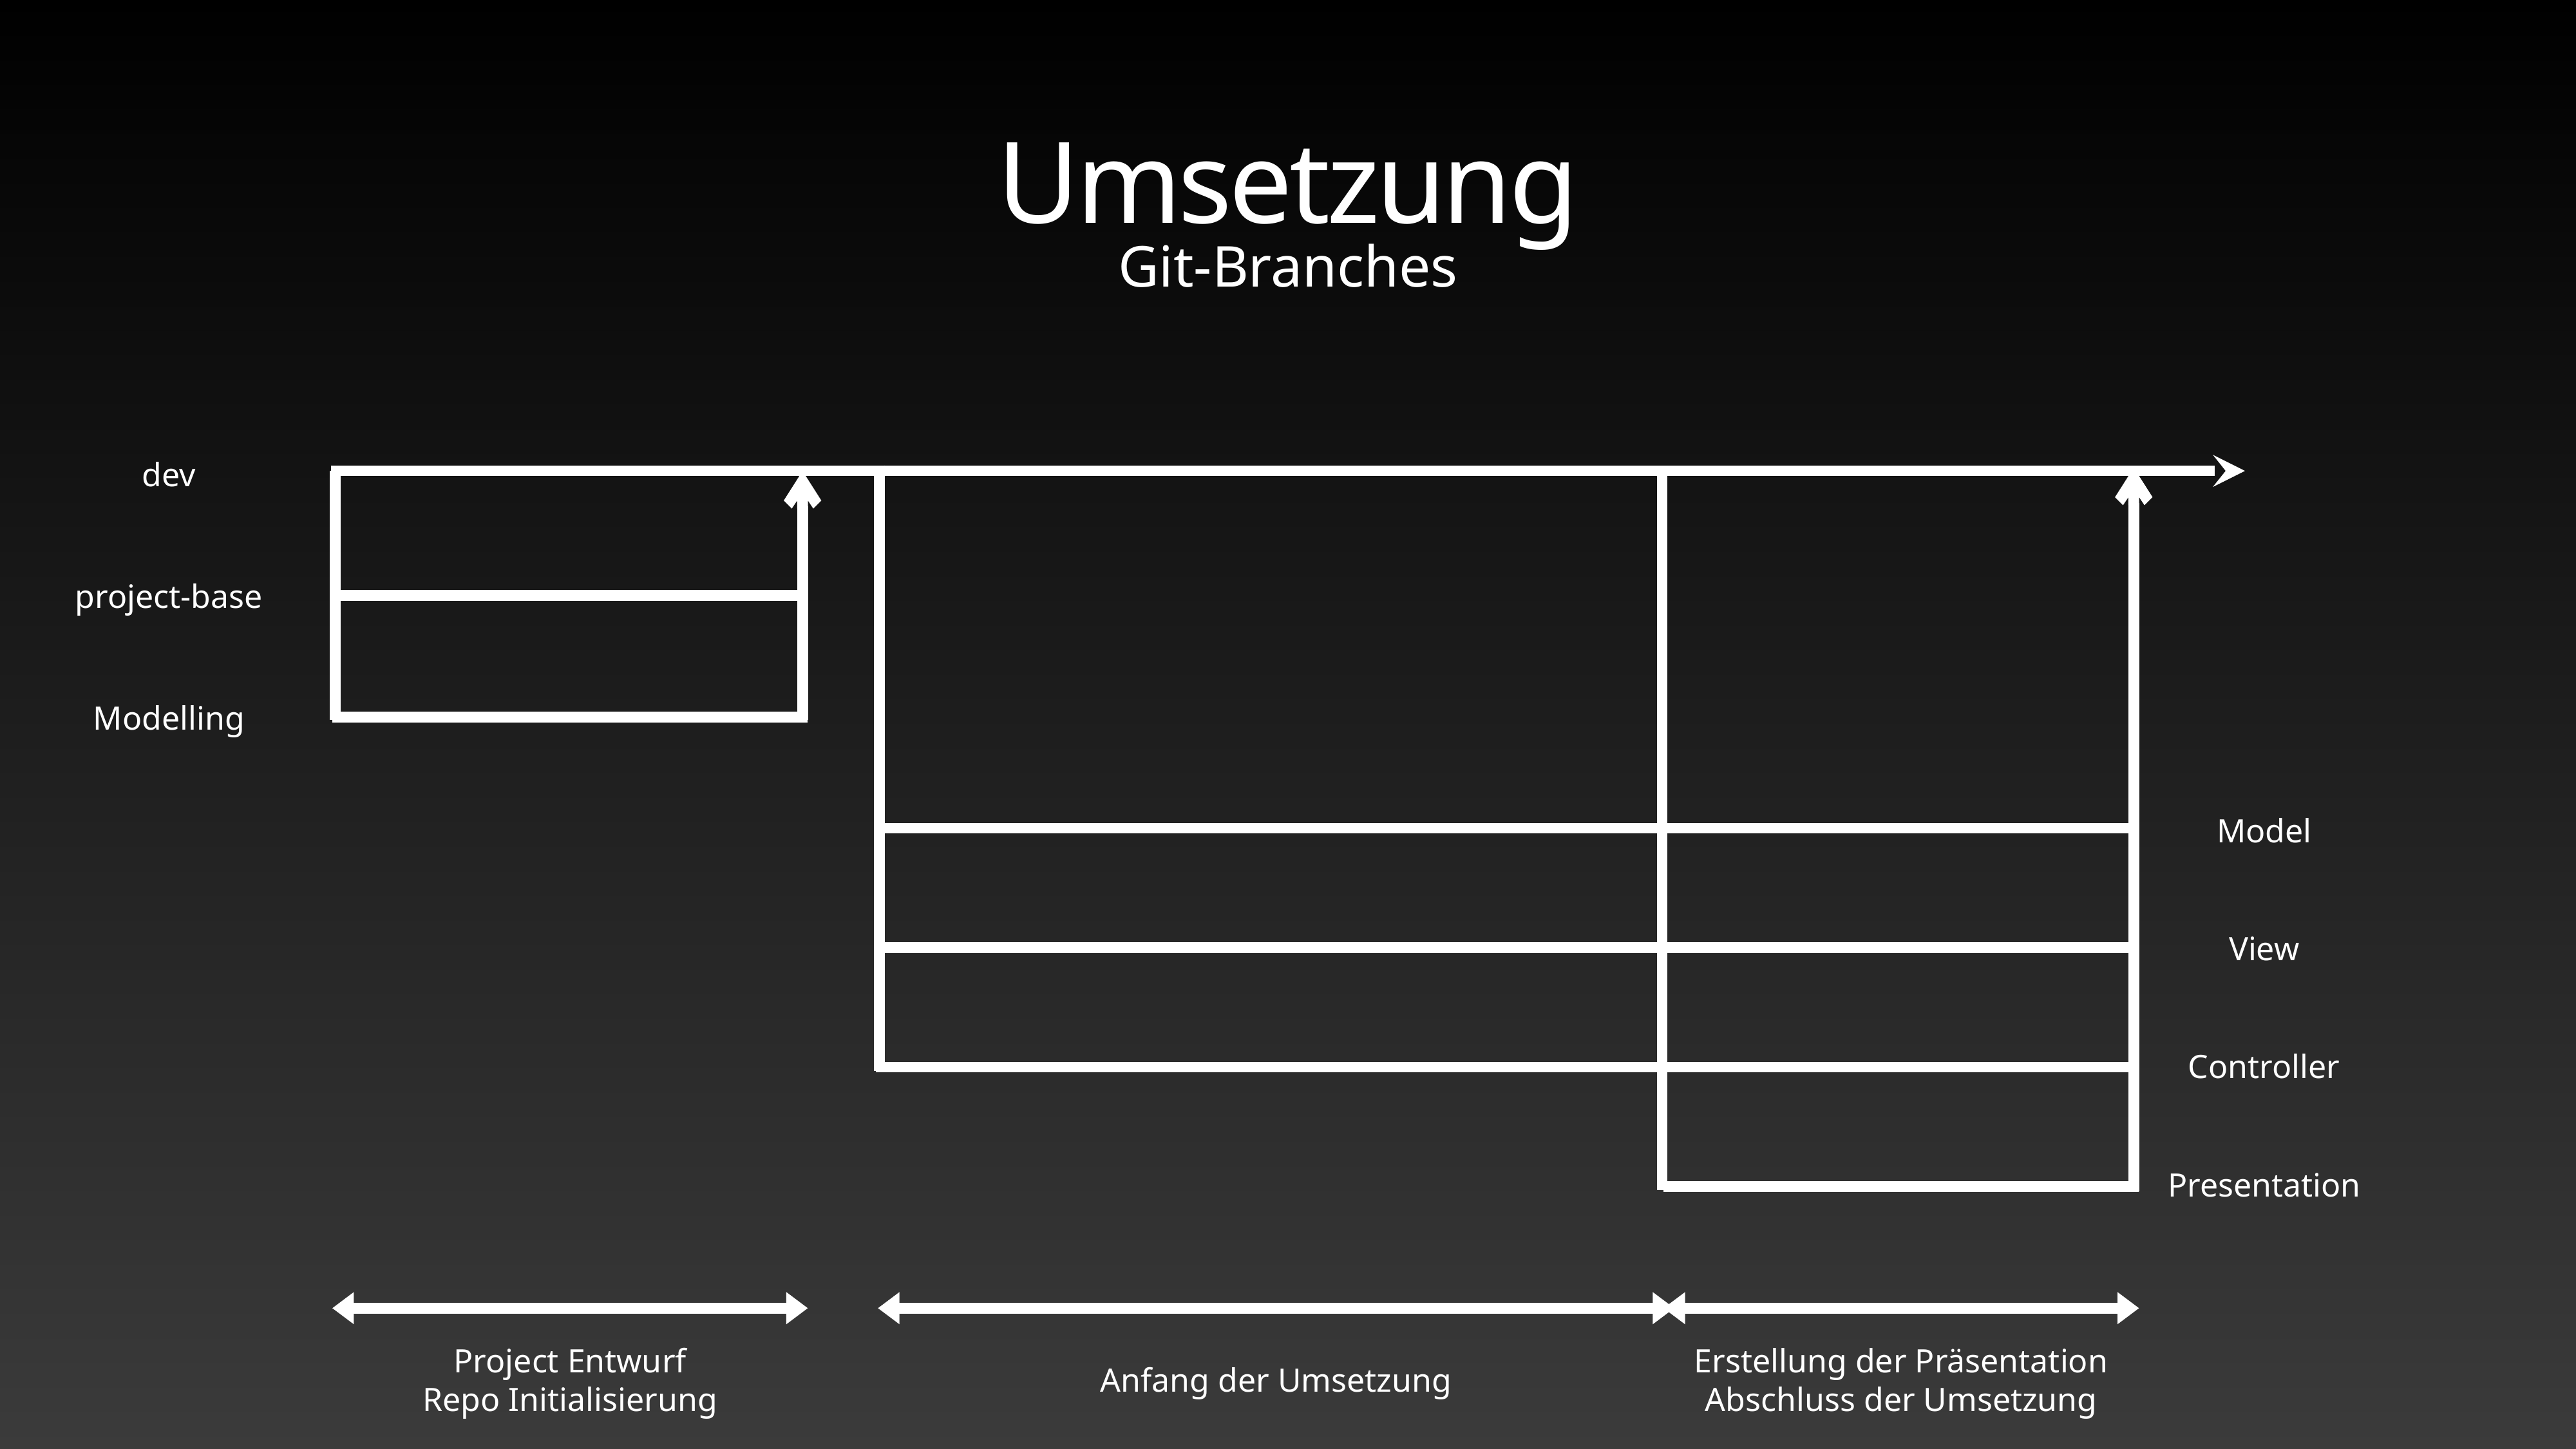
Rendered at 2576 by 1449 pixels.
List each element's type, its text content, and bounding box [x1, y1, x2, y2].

text_box Anfang der Umsetzung [1095, 1354, 1457, 1404]
text_box [2237, 466, 2246, 475]
text_box [1664, 1309, 1669, 1312]
text_box [878, 1304, 1674, 1312]
text_box project-base [70, 571, 269, 620]
text_box View [2223, 923, 2305, 972]
text_box Controller [2183, 1041, 2345, 1091]
list Git-Branches [133, 225, 2443, 334]
title Umsetzung [133, 85, 2443, 225]
text_box [2129, 468, 2139, 1191]
text_box [332, 1304, 808, 1312]
text_box Erstellung der Präsentation Abschluss der Umsetzung [1689, 1334, 2114, 1423]
text_box [1663, 1304, 1669, 1308]
text_box Modelling [88, 692, 251, 742]
text_box [1674, 1304, 2139, 1312]
text_box Presentation [2162, 1159, 2367, 1209]
text_box Project Entwurf Repo Initialisierung [417, 1334, 723, 1423]
text_box dev [137, 449, 202, 498]
text_box Model [2211, 804, 2317, 855]
